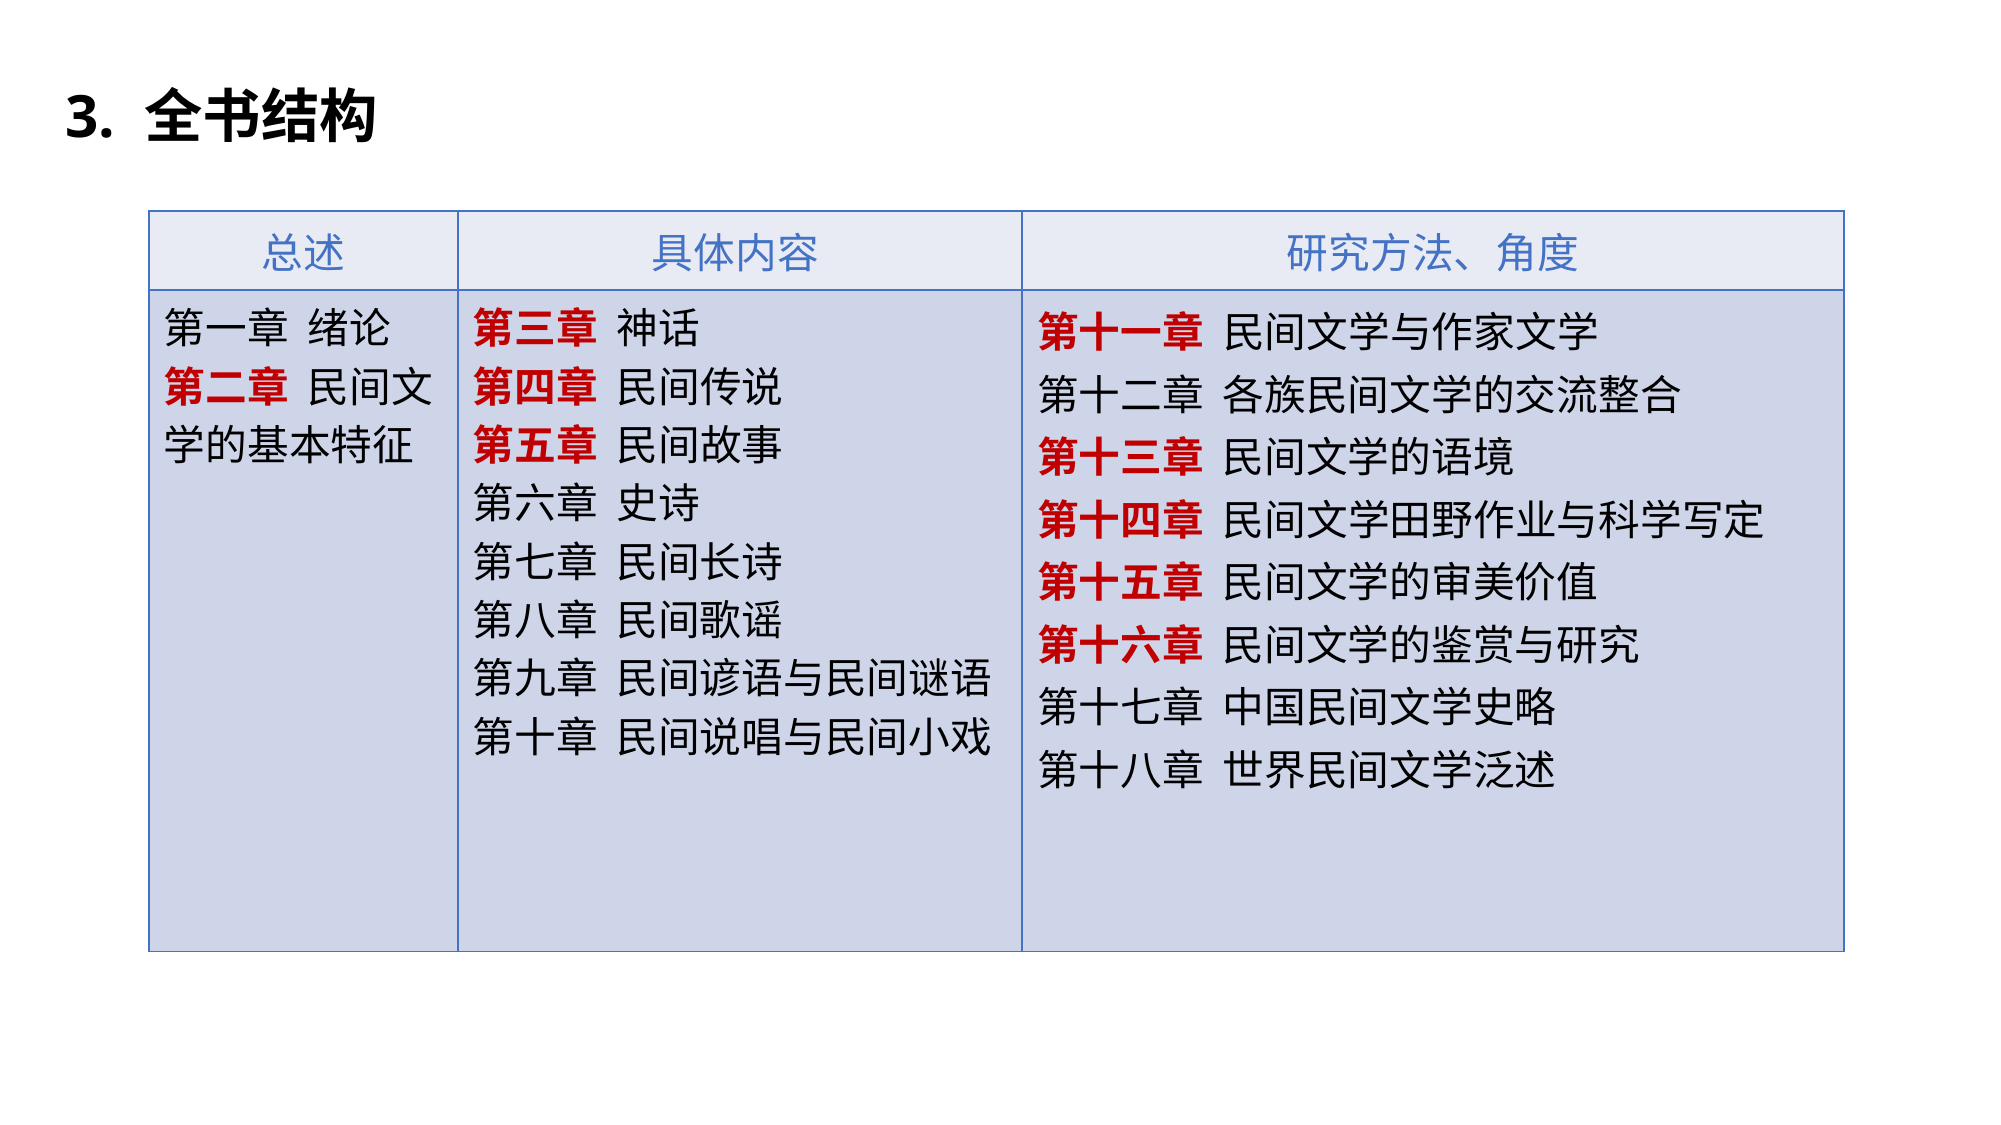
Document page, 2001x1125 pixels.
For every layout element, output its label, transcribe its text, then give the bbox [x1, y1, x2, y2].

table_cell 第三章 神话 第四章 民间传说 第五章 民间故事 第六章 史诗 第七章 民间长诗 第八章 民间歌谣 第九章 民间谚语与民间谜语 第十章 民间说唱与民间小戏 [459, 291, 1021, 951]
table_header 具体内容 [459, 212, 1021, 289]
table_header 总述 [150, 212, 457, 289]
table_cell 第十一章 民间文学与作家文学 第十二章 各族民间文学的交流整合 第十三章 民间文学的语境 第十四章 民间文学田野作业与科学写定 第十五章 民间文学的审美价值 第十六章 民间文学的鉴赏与研究 第十七章 中国民间文学史略 第十八章 世界民间文学泛述 [1023, 291, 1843, 951]
table_header 研究方法、角度 [1023, 212, 1843, 289]
text_box 3. 全书结构 [50, 71, 393, 157]
table_cell 第一章 绪论 第二章 民间文学的基本特征 [150, 291, 457, 951]
